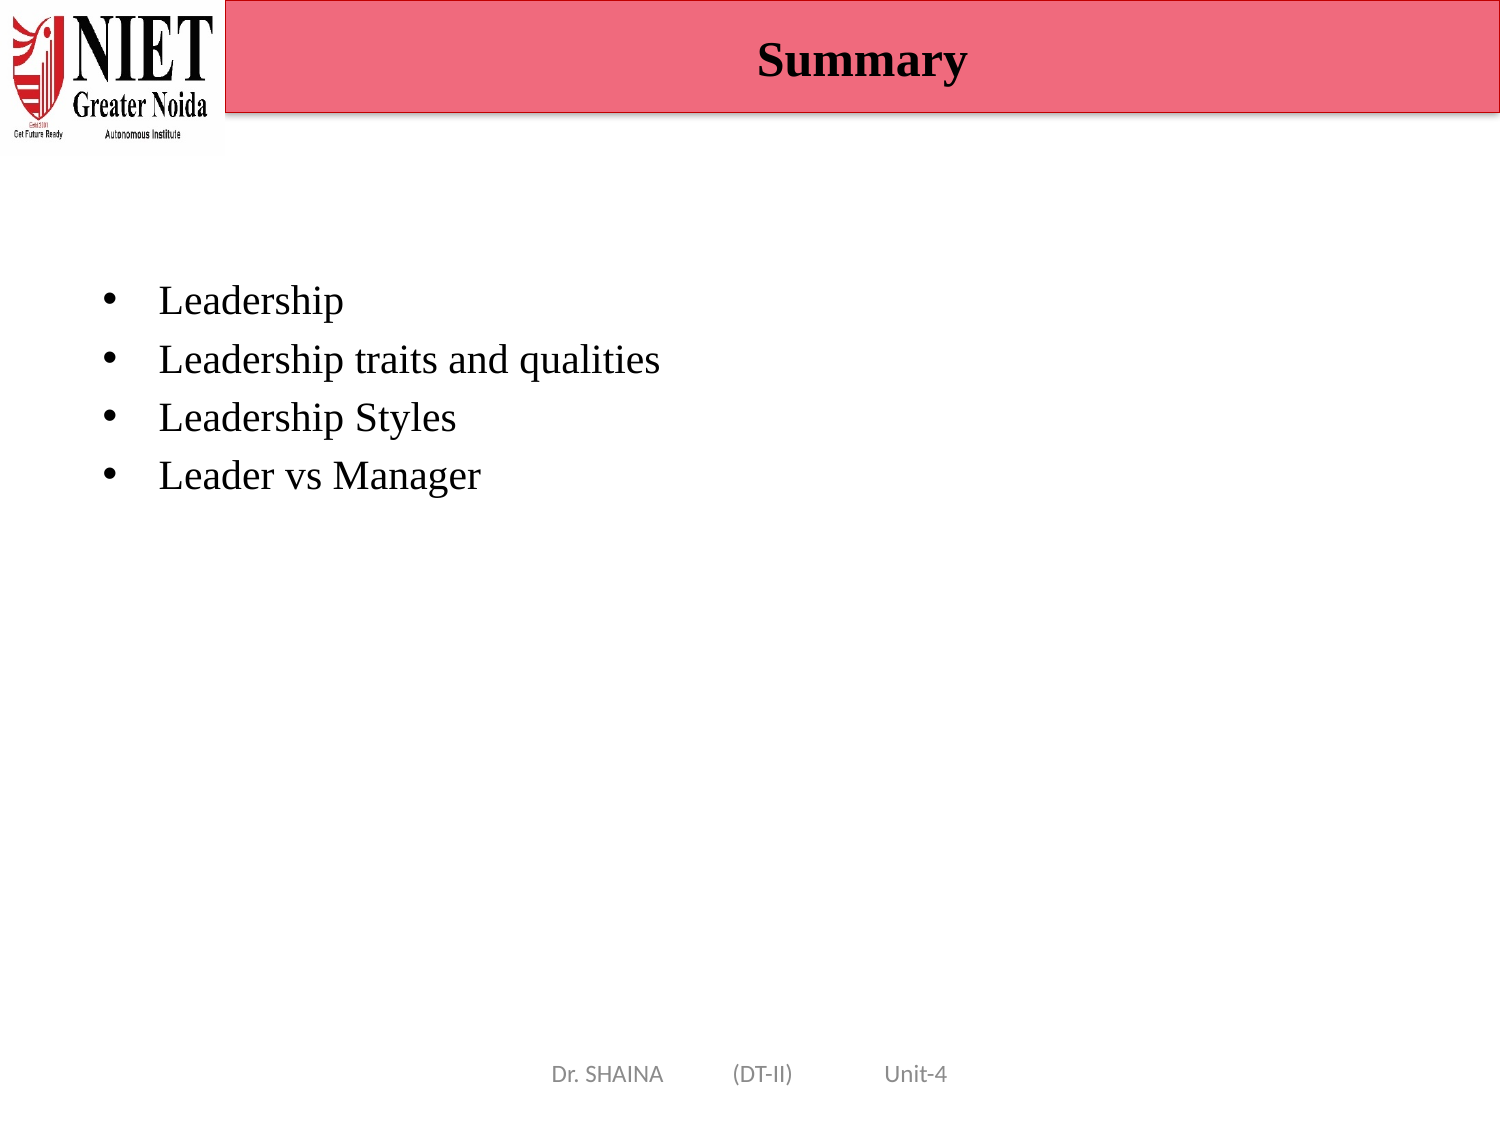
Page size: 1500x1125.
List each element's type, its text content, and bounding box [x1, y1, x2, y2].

footer Dr. SHAINA (DT-II) Unit-4 [512, 1042, 988, 1103]
picture [0, 0, 226, 156]
text_box Summary [226, 0, 1500, 113]
list Leadership Leadership traits and qualities Leadership Styles Leader vs Manager [87, 187, 1438, 1000]
